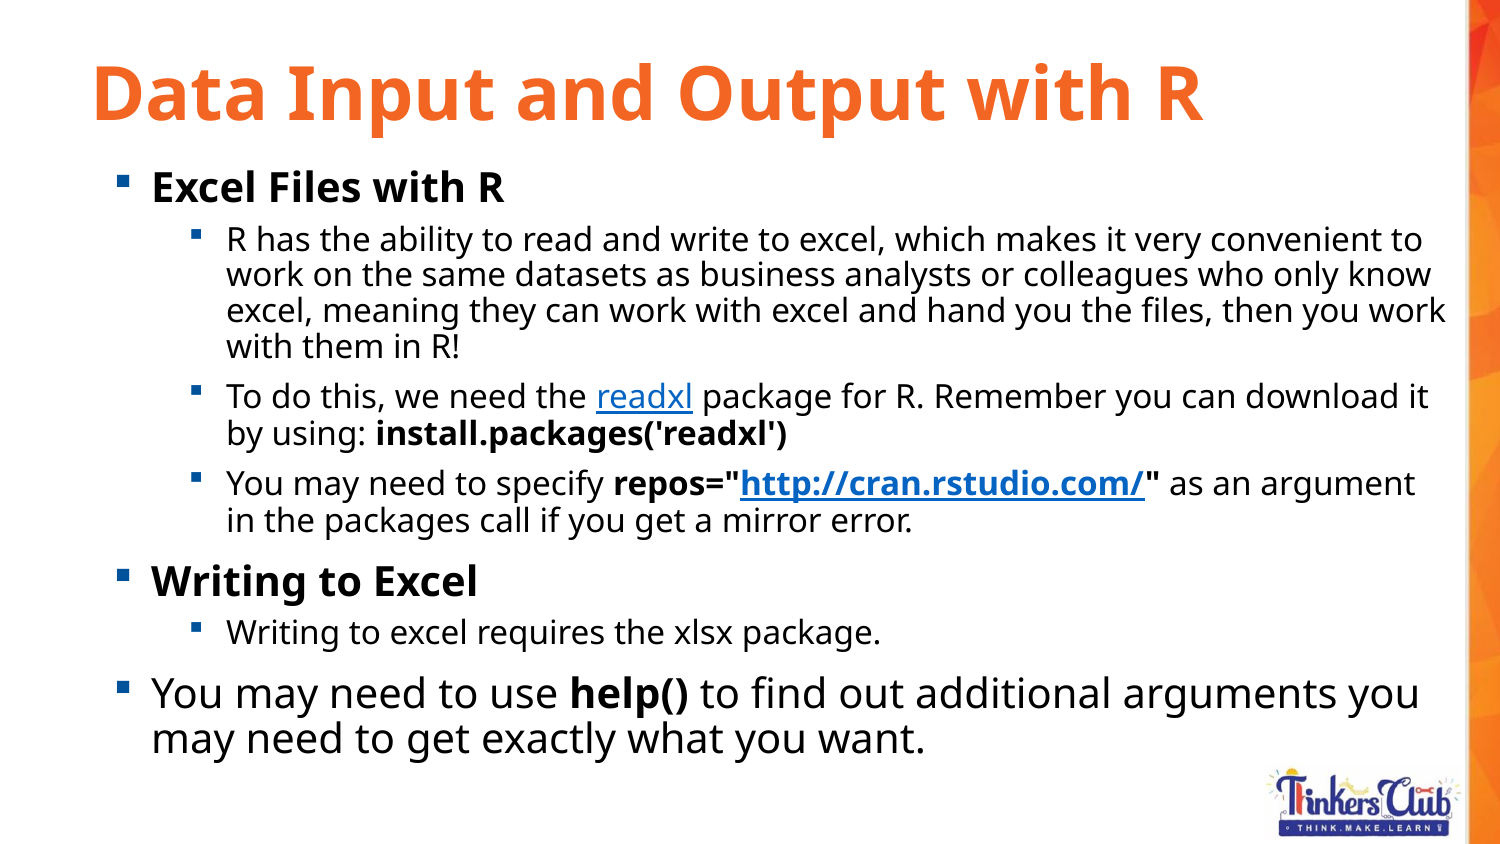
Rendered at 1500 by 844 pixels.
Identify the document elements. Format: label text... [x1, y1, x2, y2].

picture [1465, 0, 1500, 844]
list Excel Files with R R has the ability to read and write to excel, which makes it very convenient to work on the same datasets as business analysts or colleagues who only know excel, meaning they can work with excel and hand you the files, then you work with them in R! To do this, we need the readxl package for R. Remember you can download it by using: install.packages('readxl') You may need to specify repos="http://cran.rstudio.com/" as an argument in the packages call if you get a mirror error. Writing to Excel Writing to excel requires the xlsx package. You may need to use help() to find out additional arguments you may need to get exactly what you want. [98, 159, 1464, 778]
picture [1263, 778, 1462, 839]
subtitle Data Input and Output with R [0, 37, 1442, 127]
